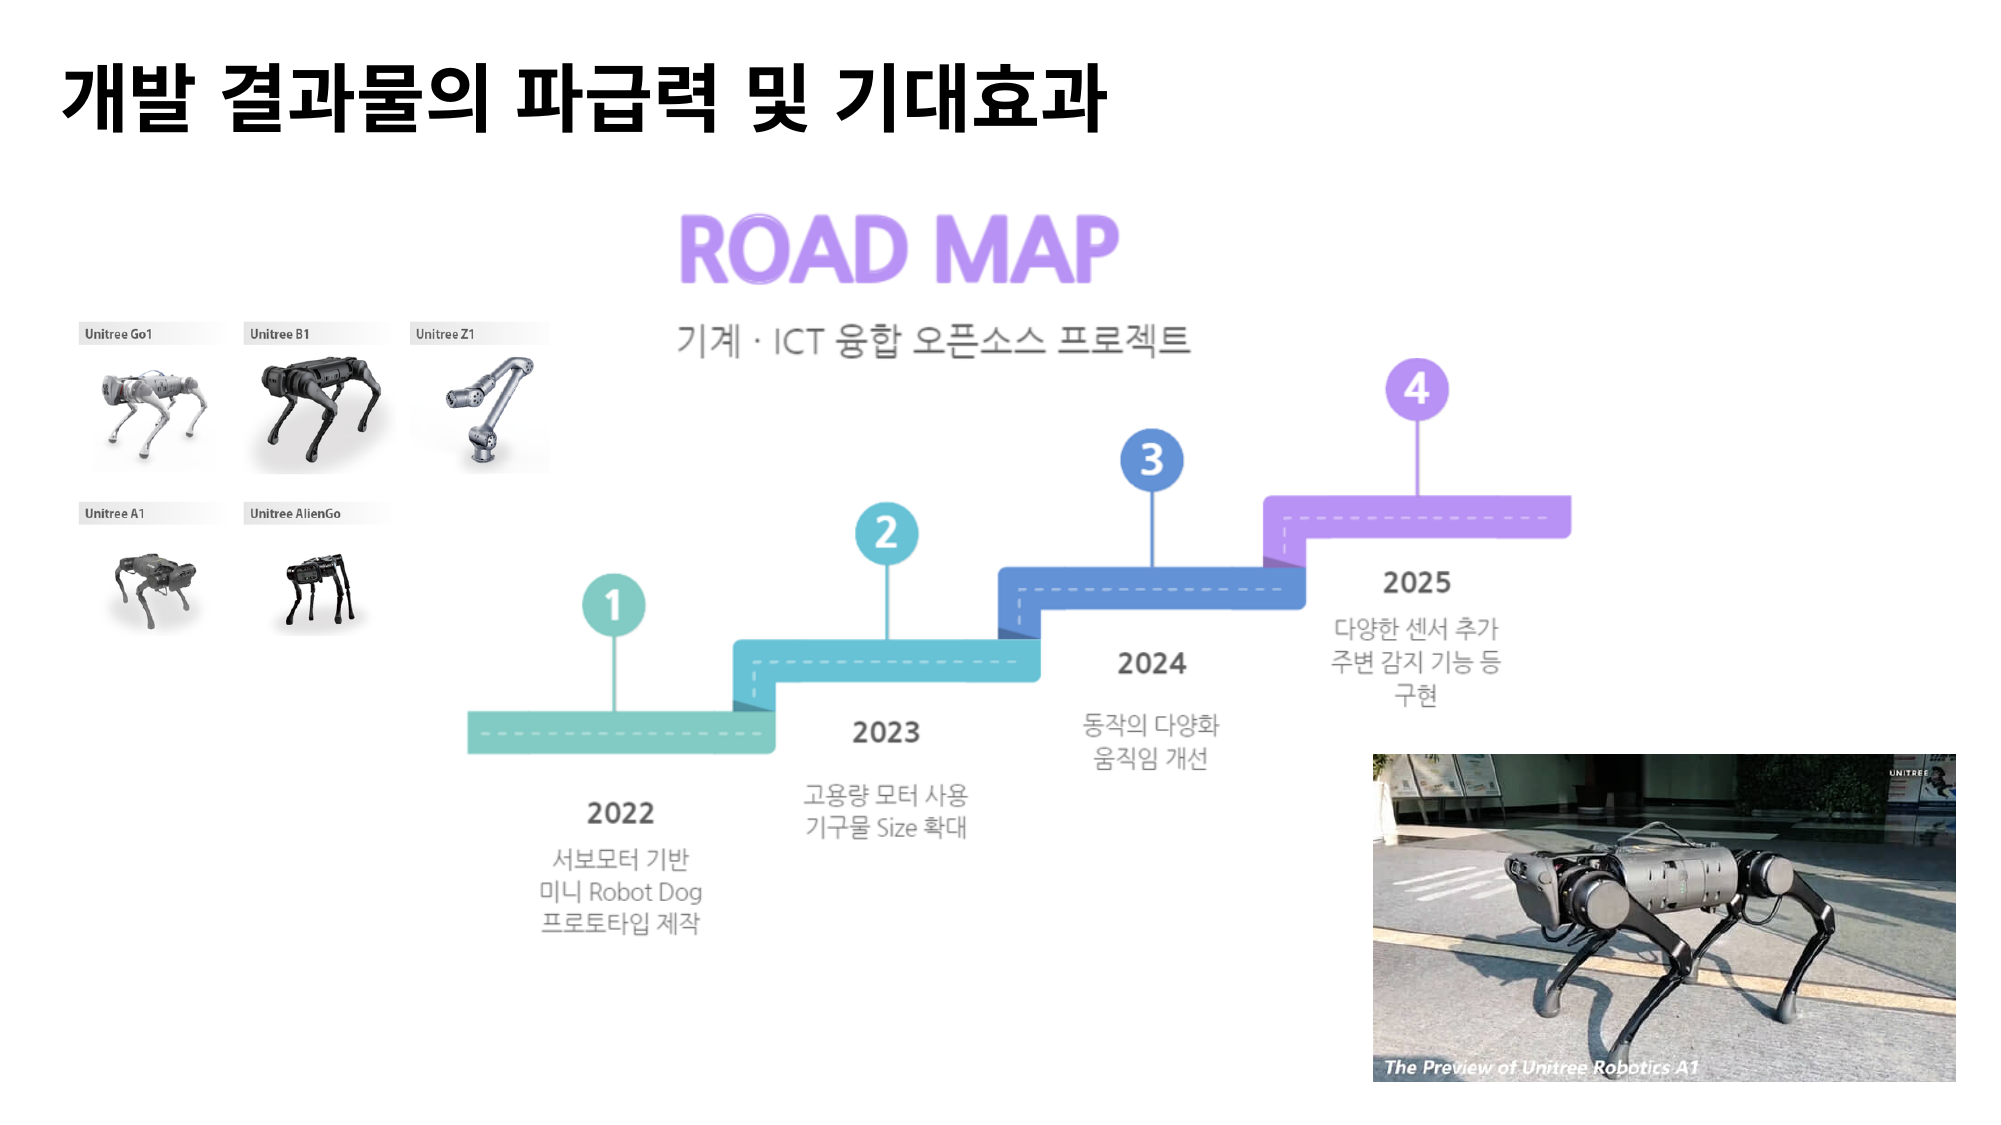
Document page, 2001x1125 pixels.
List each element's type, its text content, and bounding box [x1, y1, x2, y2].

text_box 개발 결과물의 파급력 및 기대효과 [45, 43, 1682, 149]
picture [72, 194, 1957, 1082]
